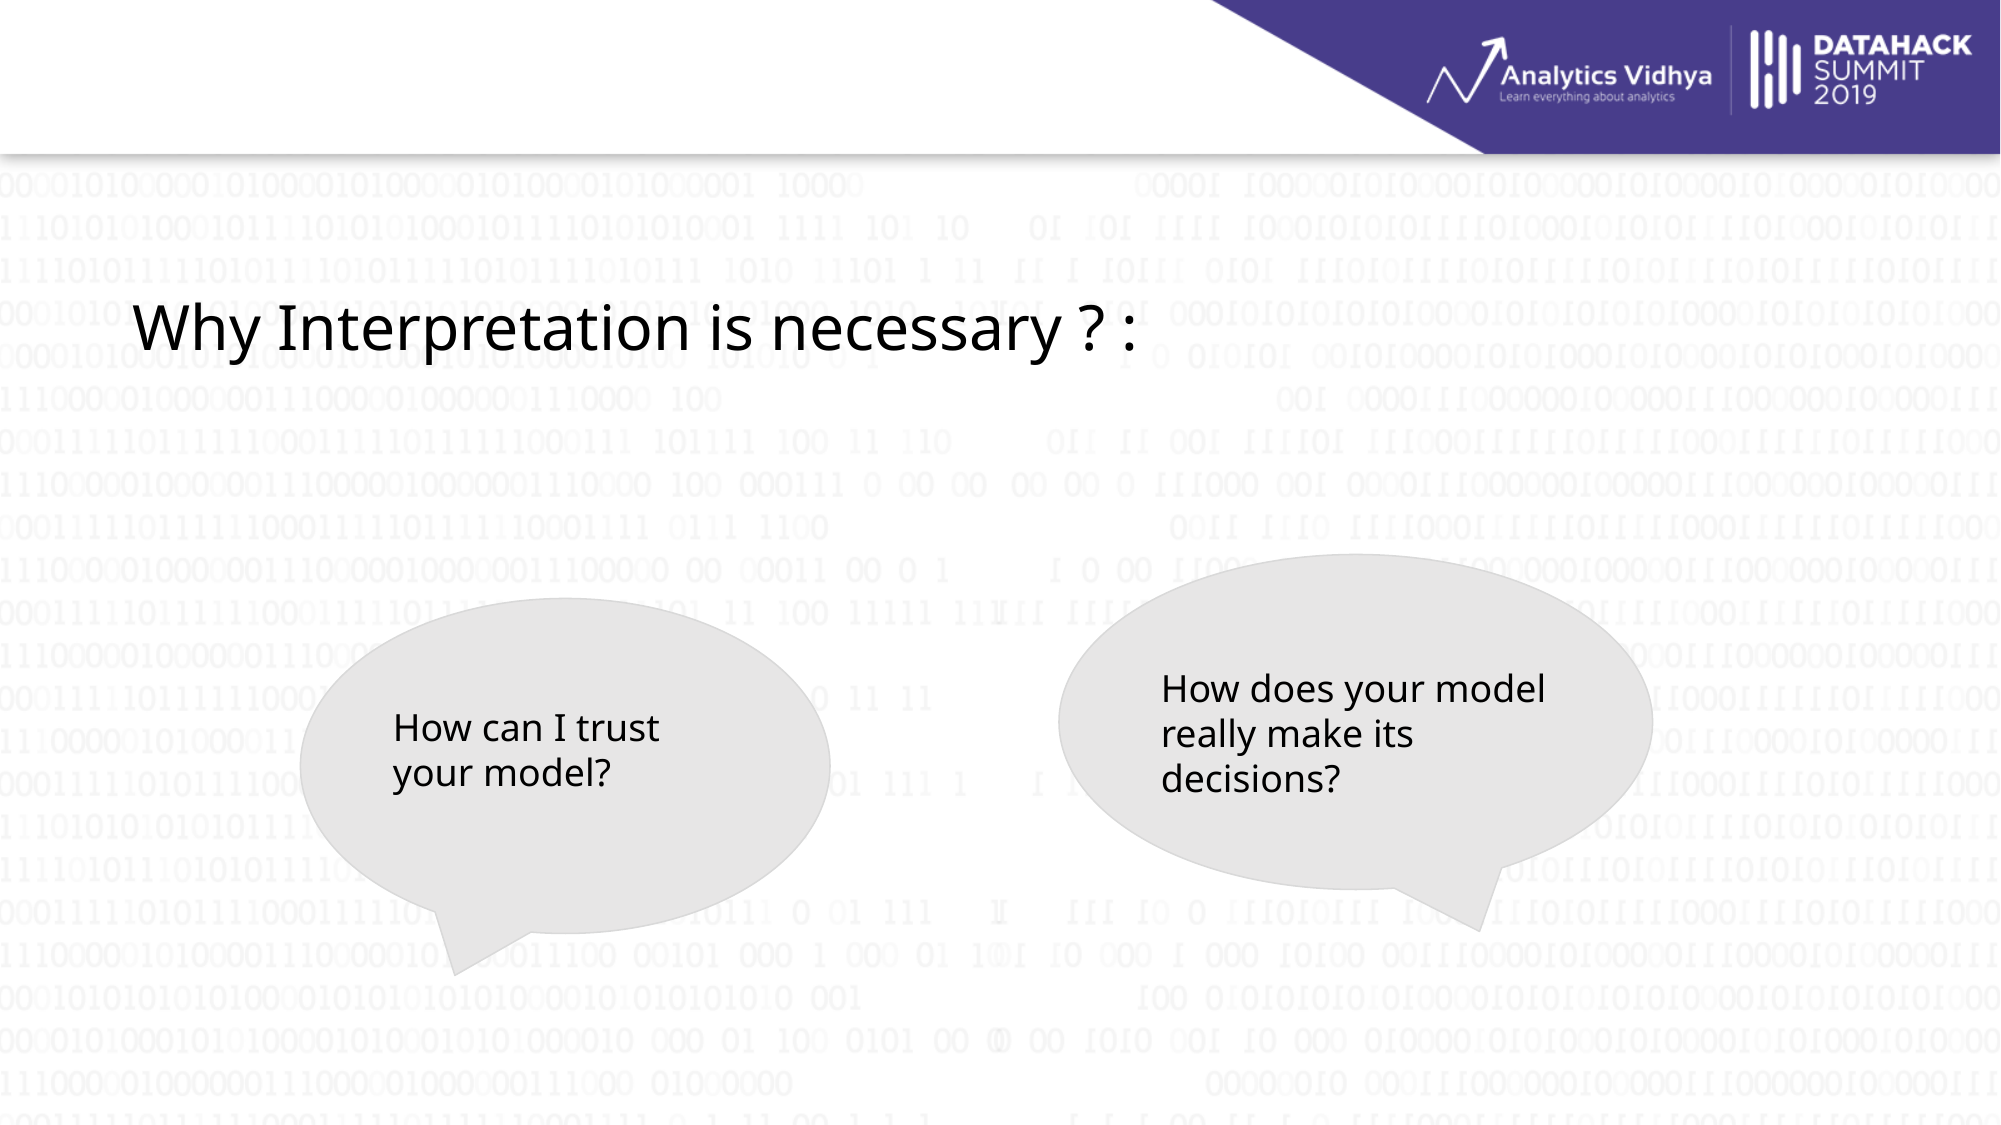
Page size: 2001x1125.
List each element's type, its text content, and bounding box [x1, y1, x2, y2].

picture [0, 0, 2001, 1125]
text_box How can I trust your model? [300, 598, 831, 976]
title Why Interpretation is necessary ? : [0, 0, 1488, 461]
text_box How does your model really make its decisions? [1058, 554, 1653, 932]
